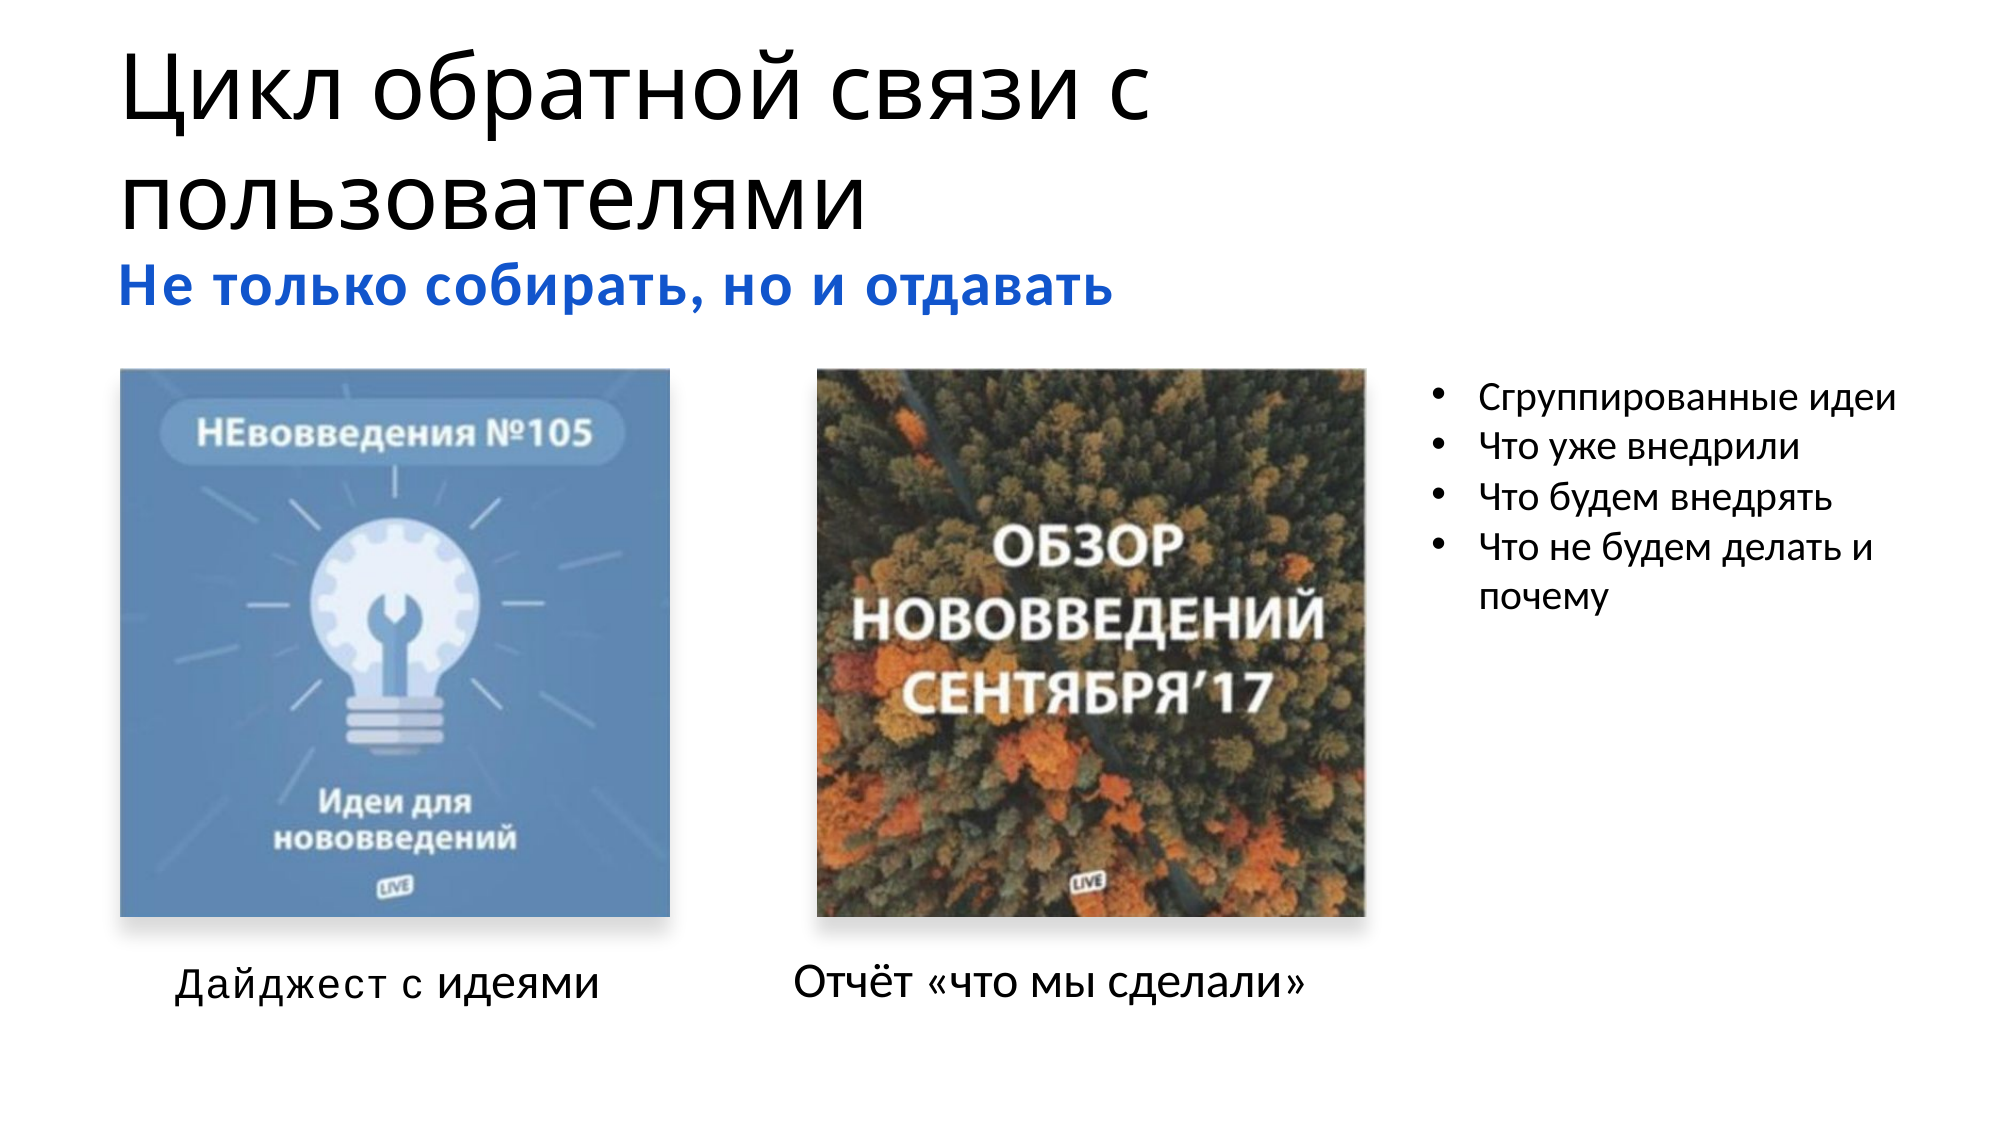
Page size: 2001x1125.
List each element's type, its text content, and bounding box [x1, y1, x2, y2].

text_box Сгруппированные идеи Что уже внедрили Что будем внедрять Что не будем делать и почему [1416, 360, 1934, 626]
text_box Отчёт «что мы сделали» [791, 960, 1342, 1008]
text_box Дайджест с идеями [173, 963, 606, 1009]
title Цикл обратной связи с пользователями [116, 26, 1655, 248]
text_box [791, 360, 1392, 960]
text_box Не только собирать, но и отдавать [116, 241, 1162, 318]
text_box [91, 357, 699, 963]
